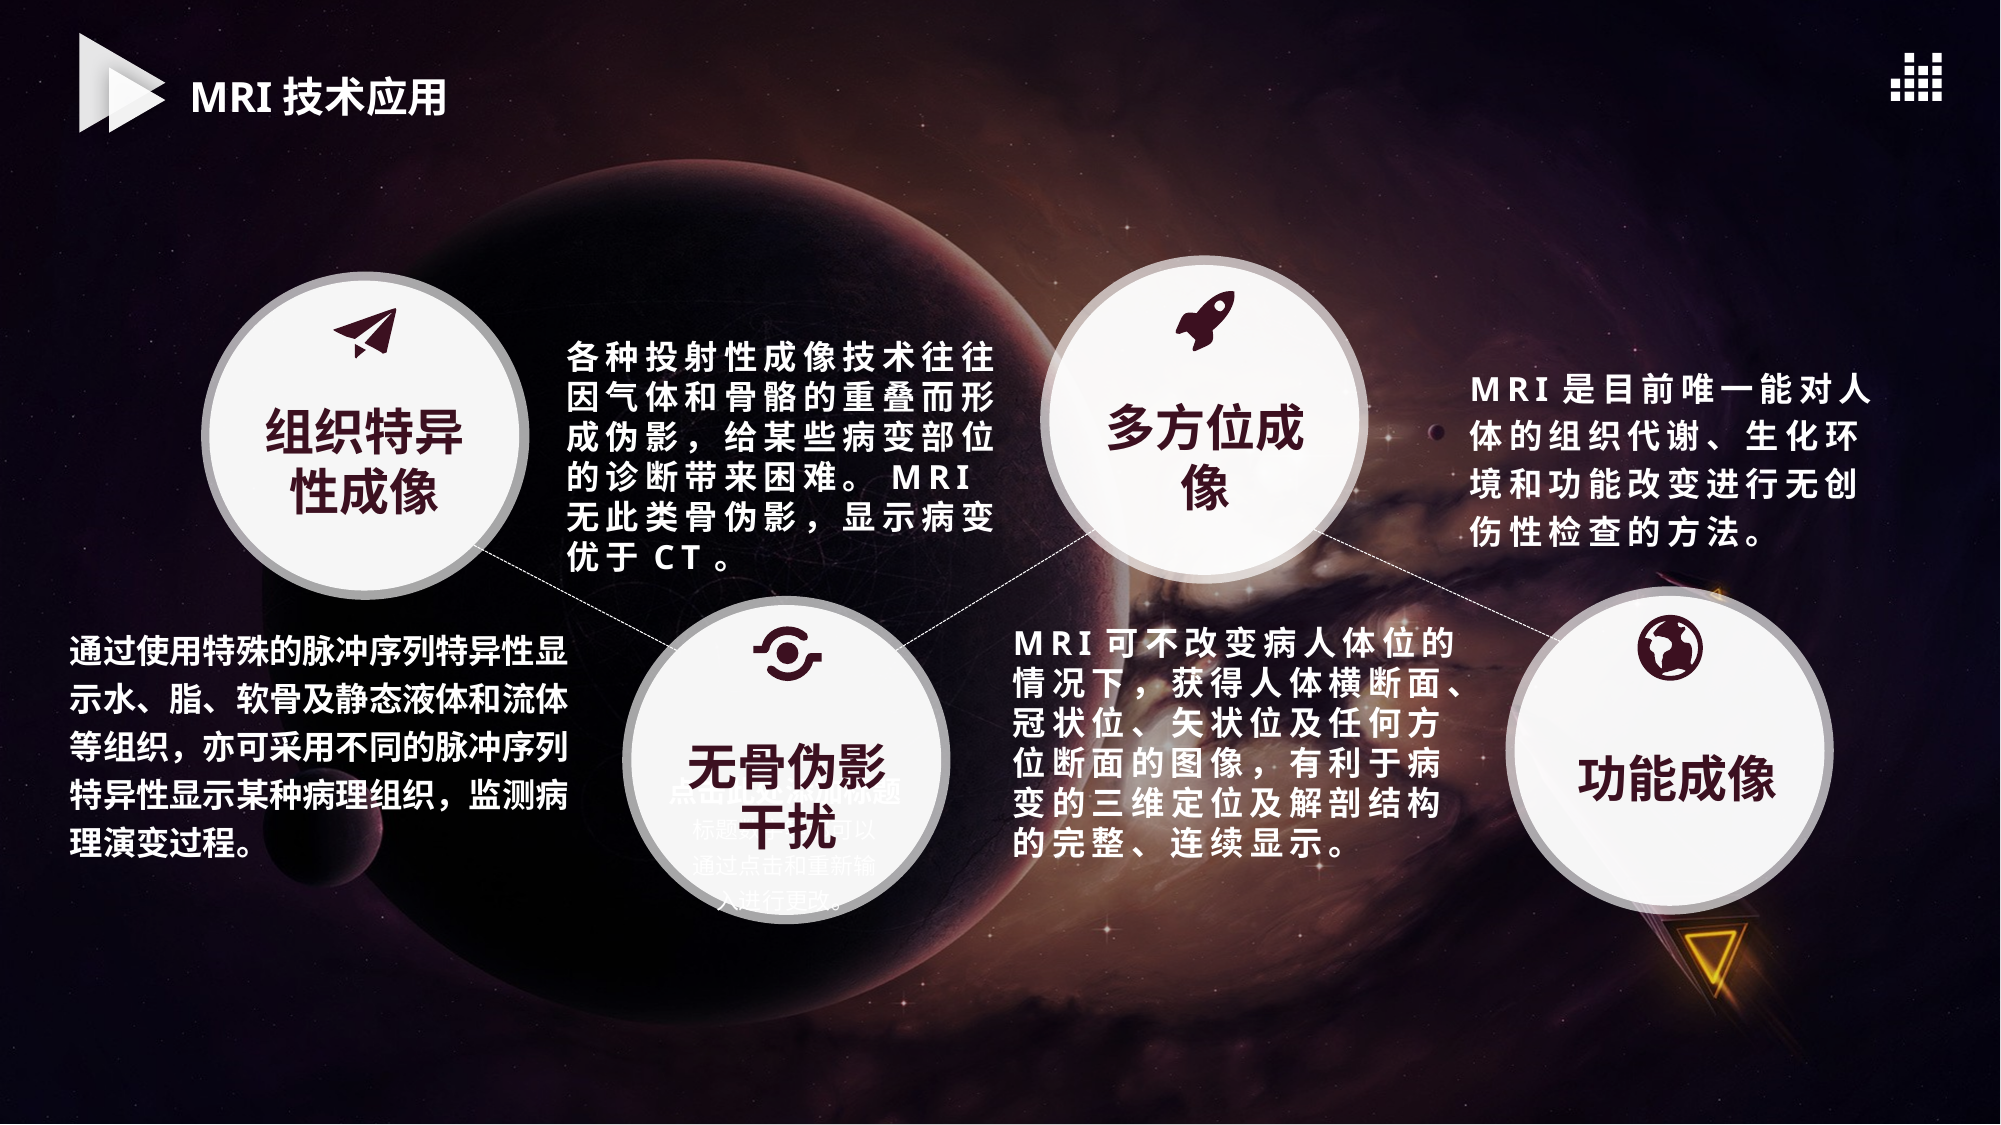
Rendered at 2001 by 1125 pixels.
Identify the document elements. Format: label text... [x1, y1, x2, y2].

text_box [1313, 529, 1560, 642]
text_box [1890, 52, 1942, 102]
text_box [1505, 586, 1834, 915]
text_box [79, 32, 166, 133]
text_box 各种投射性成像技术往往因气体和骨骼的重叠而形成伪影，给某些病变部位的诊断带来困难。MRI无此类骨伪影，显示病变优于CT。 [551, 328, 1024, 584]
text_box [1040, 255, 1369, 584]
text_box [473, 545, 677, 651]
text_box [201, 271, 530, 600]
text_box 通过使用特殊的脉冲序列特异性显示水、脂、软骨及静态液体和流体等组织，亦可采用不同的脉冲序列特异性显示某种病理组织，监测病理演变过程。 [55, 614, 592, 870]
text_box MRI技术应用 [174, 63, 592, 129]
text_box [895, 529, 1095, 651]
text_box MRI是目前唯一能对人体的组织代谢、生化环境和功能改变进行无创伤性检查的方法。 [1454, 352, 1901, 559]
picture [0, 0, 2001, 1125]
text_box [622, 595, 951, 925]
text_box MRI可不改变病人体位的情况下，获得人体横断面、冠状位、矢状位及任何方位断面的图像，有利于病变的三维定位及解剖结构的完整、连续显示。 [998, 614, 1478, 870]
